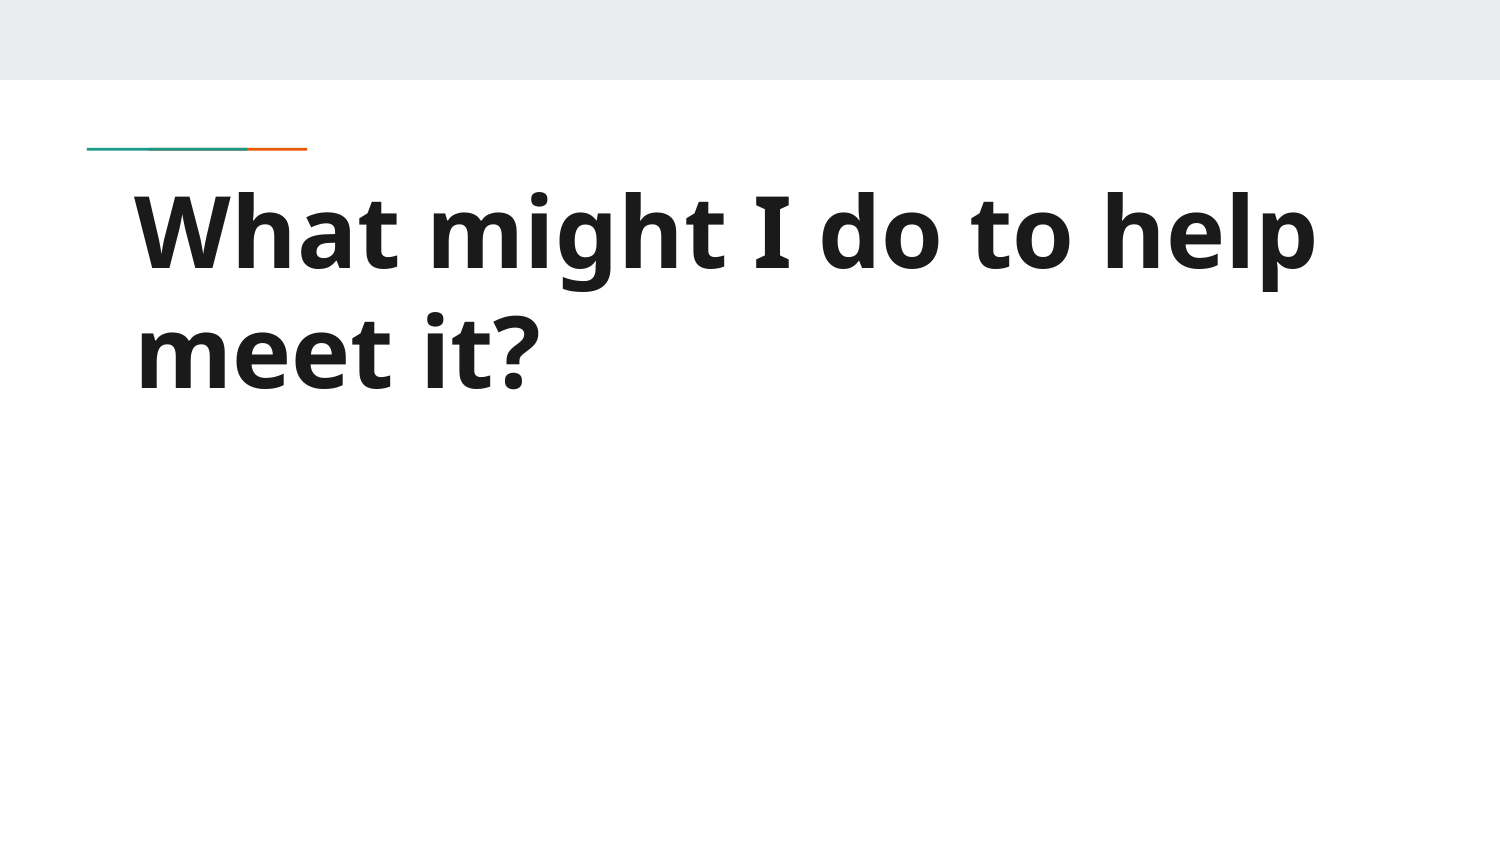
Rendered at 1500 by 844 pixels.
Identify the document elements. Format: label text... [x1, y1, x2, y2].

title What might I do to help meet it? [119, 153, 1370, 381]
